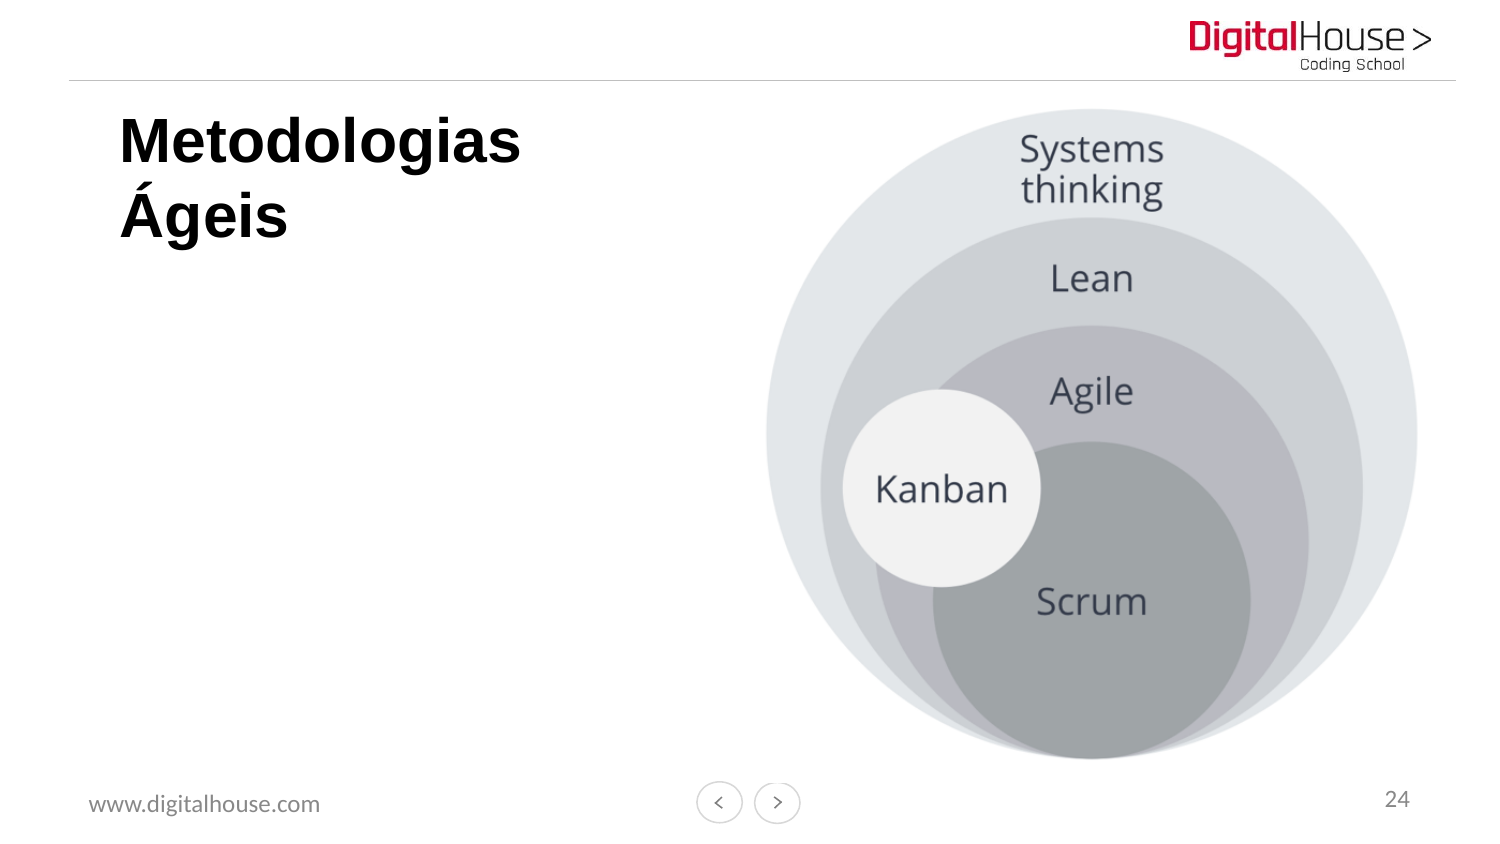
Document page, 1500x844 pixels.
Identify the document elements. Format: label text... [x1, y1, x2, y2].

picture [740, 90, 1452, 783]
slide_number 24 [1074, 791, 1425, 820]
title Metodologias Ágeis [104, 88, 739, 180]
picture [1190, 21, 1431, 72]
